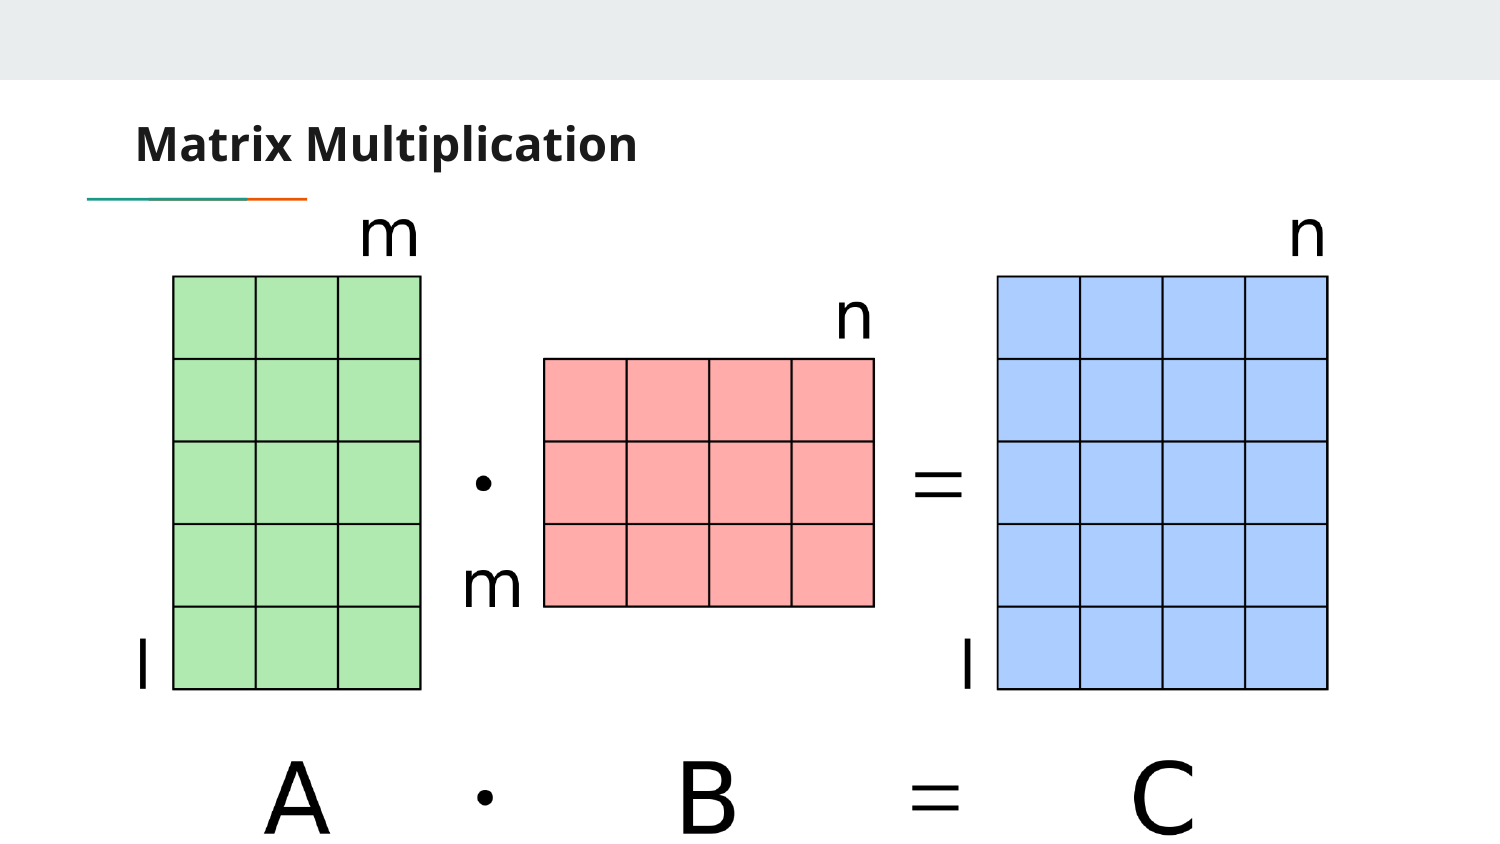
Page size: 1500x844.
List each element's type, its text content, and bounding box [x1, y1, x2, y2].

picture [111, 173, 1389, 844]
title Matrix Multiplication [119, 98, 1381, 172]
